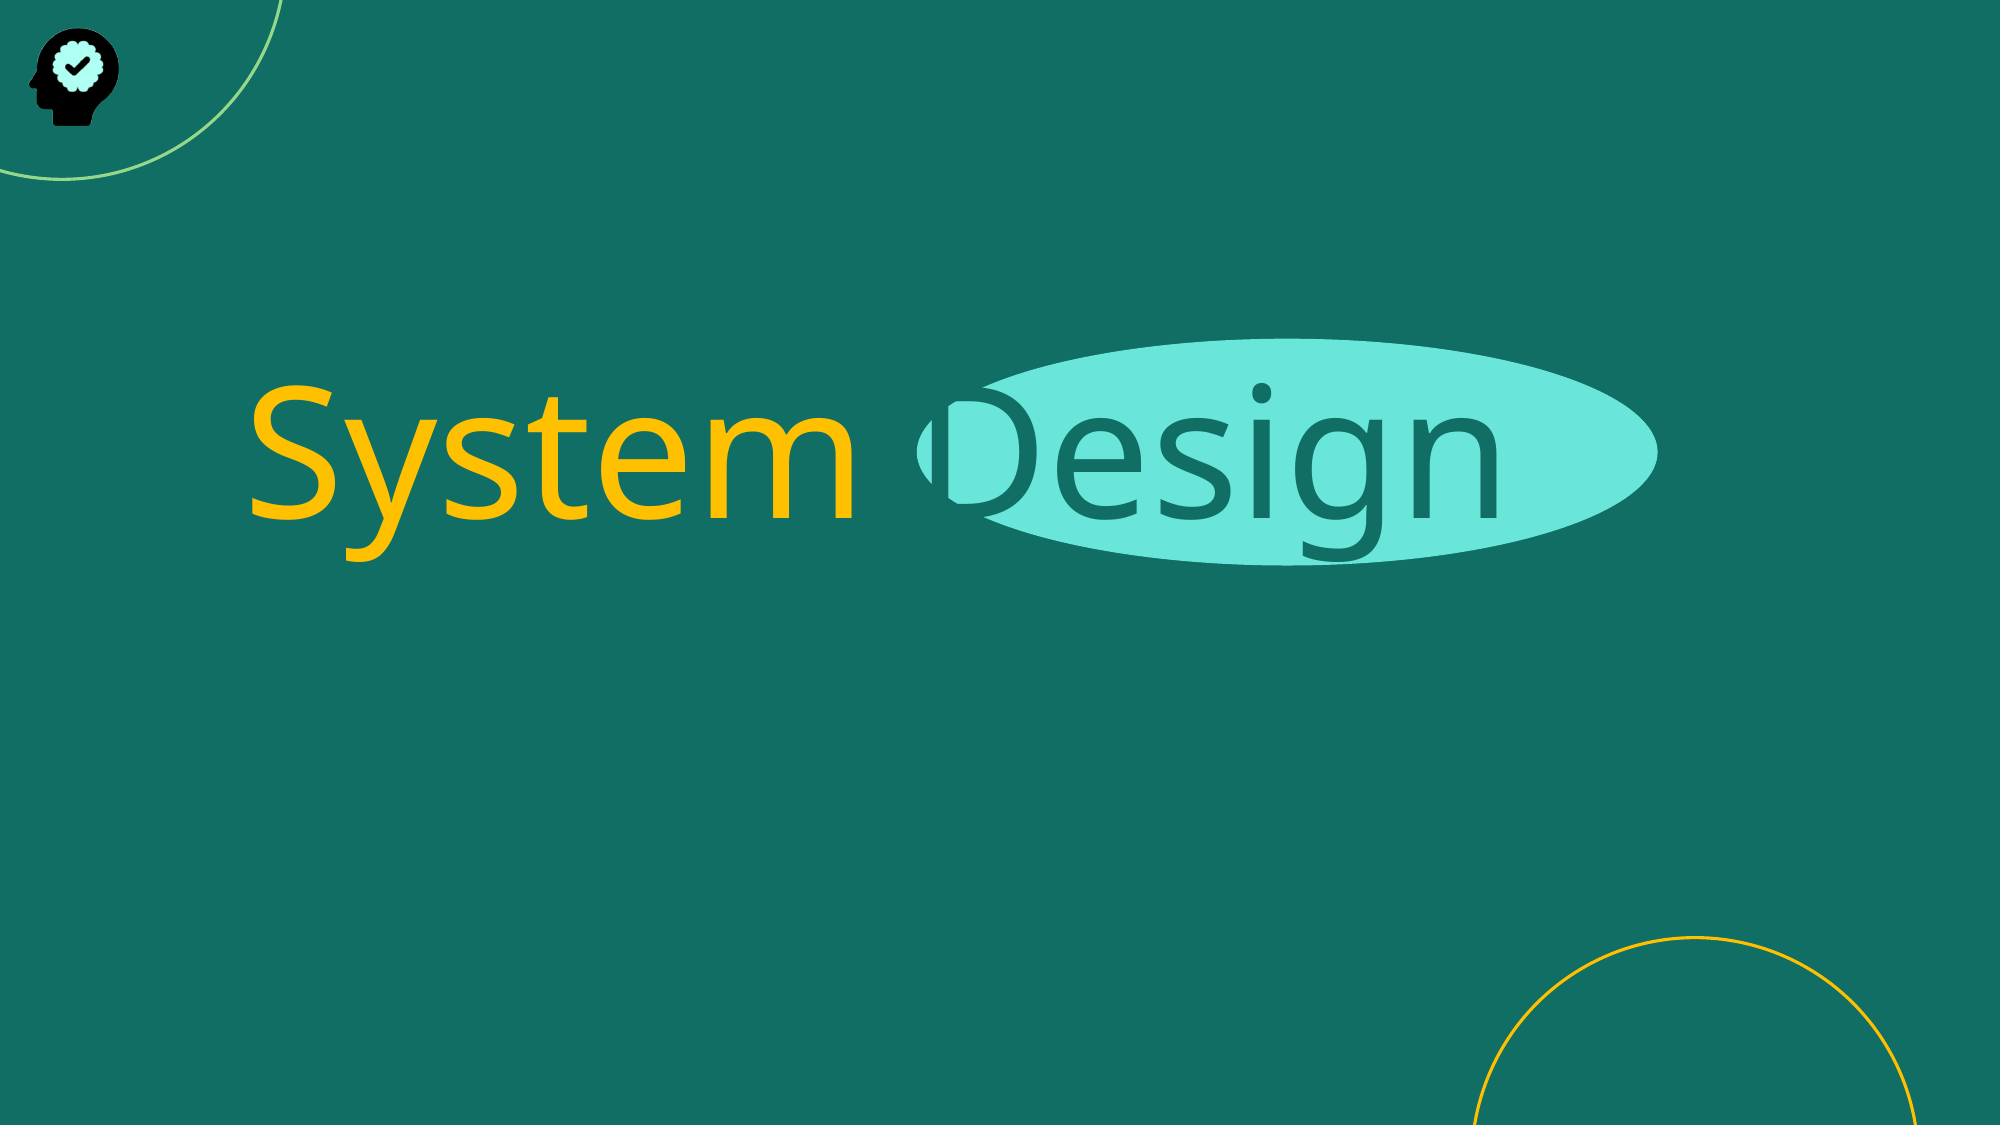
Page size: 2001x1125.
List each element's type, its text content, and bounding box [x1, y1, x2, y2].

text_box System Design [229, 328, 1682, 563]
text_box [1474, 937, 1916, 1125]
picture [21, 21, 133, 131]
text_box [0, 0, 281, 180]
